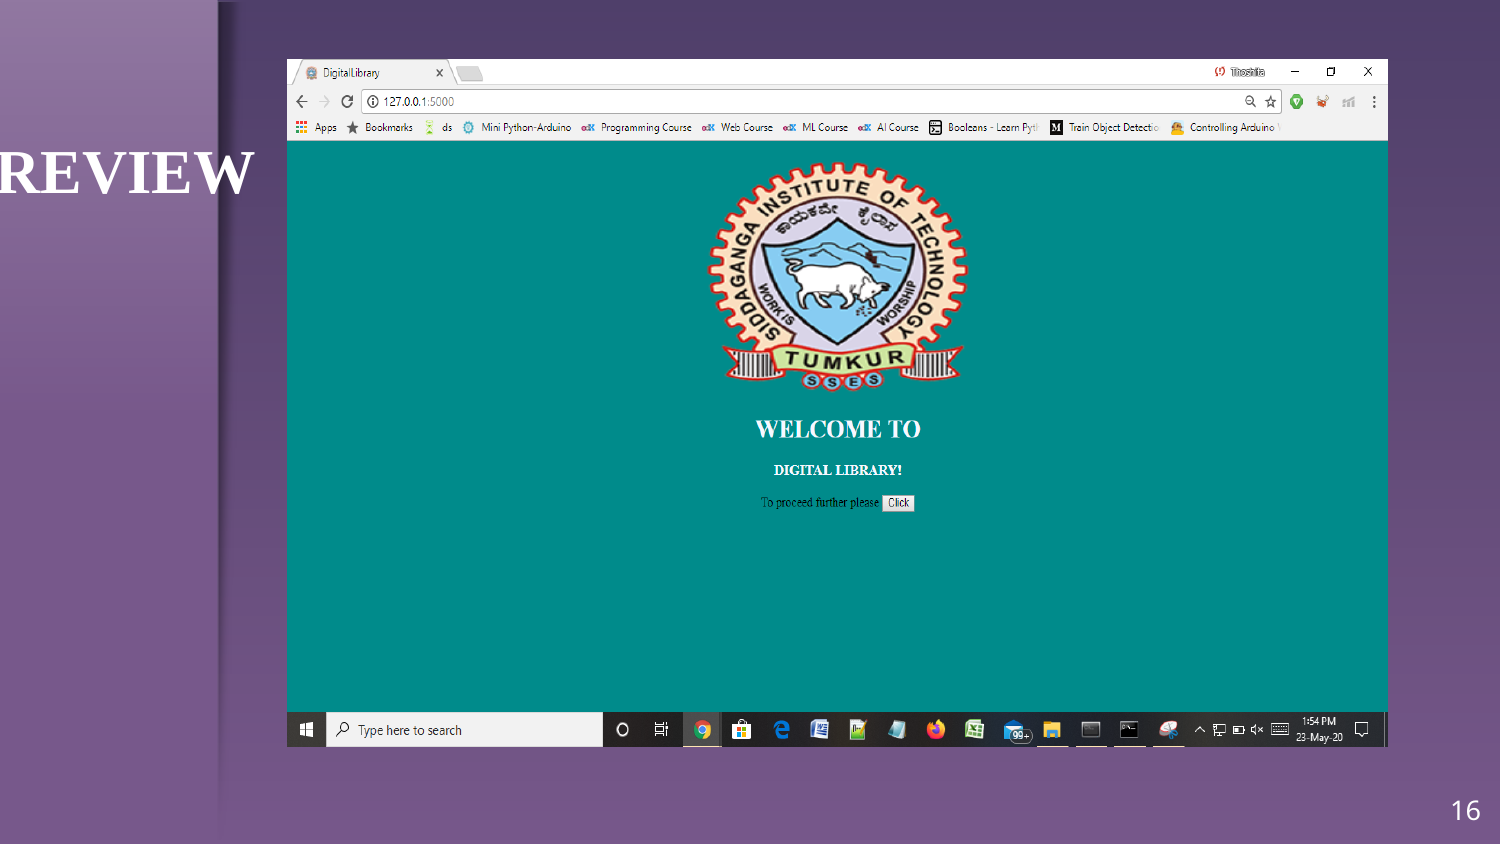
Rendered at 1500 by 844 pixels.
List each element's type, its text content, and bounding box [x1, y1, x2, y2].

picture [287, 59, 1388, 748]
slide_number 16 [1391, 779, 1482, 844]
text_box PREVIEW [0, 123, 271, 214]
